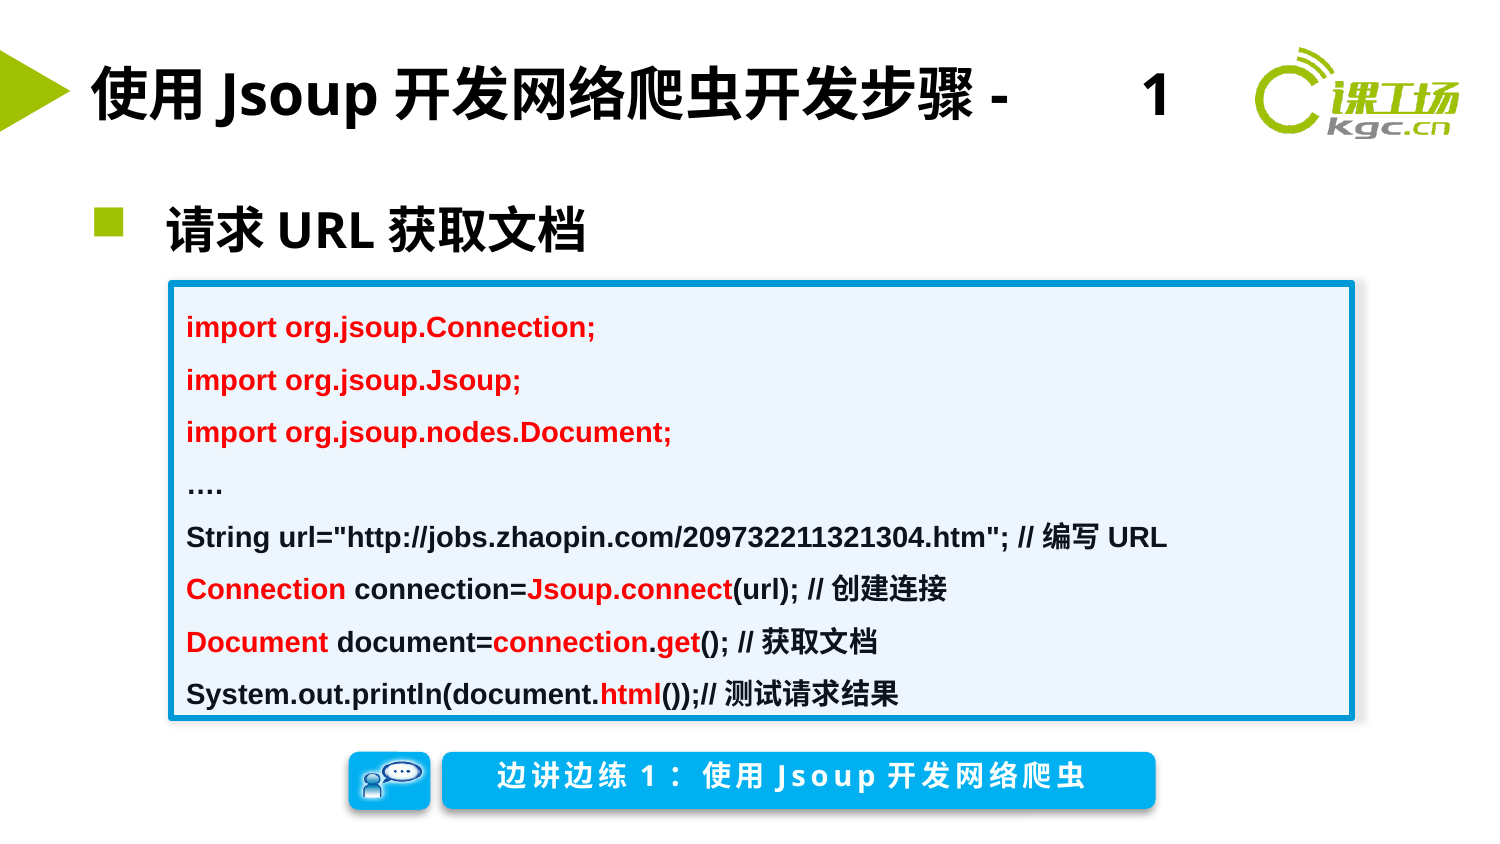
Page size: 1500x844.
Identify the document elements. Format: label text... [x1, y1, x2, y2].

list 请求URL获取文档 [75, 160, 1425, 754]
picture [1255, 47, 1459, 139]
title 使用Jsoup开发网络爬虫开发步骤- 1 [75, 33, 1247, 150]
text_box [346, 749, 1156, 810]
text_box import org.jsoup.Connection; import org.jsoup.Jsoup; import org.jsoup.nodes.Document; …. String url="http://jobs.zhaopin.com/209732211321304.htm"; //编写URL Connection connection=Jsoup.connect(url); //创建连接 Document document=connection.get(); //获取文档 System.out.println(document.html());//测试请求结果 [171, 283, 1353, 718]
